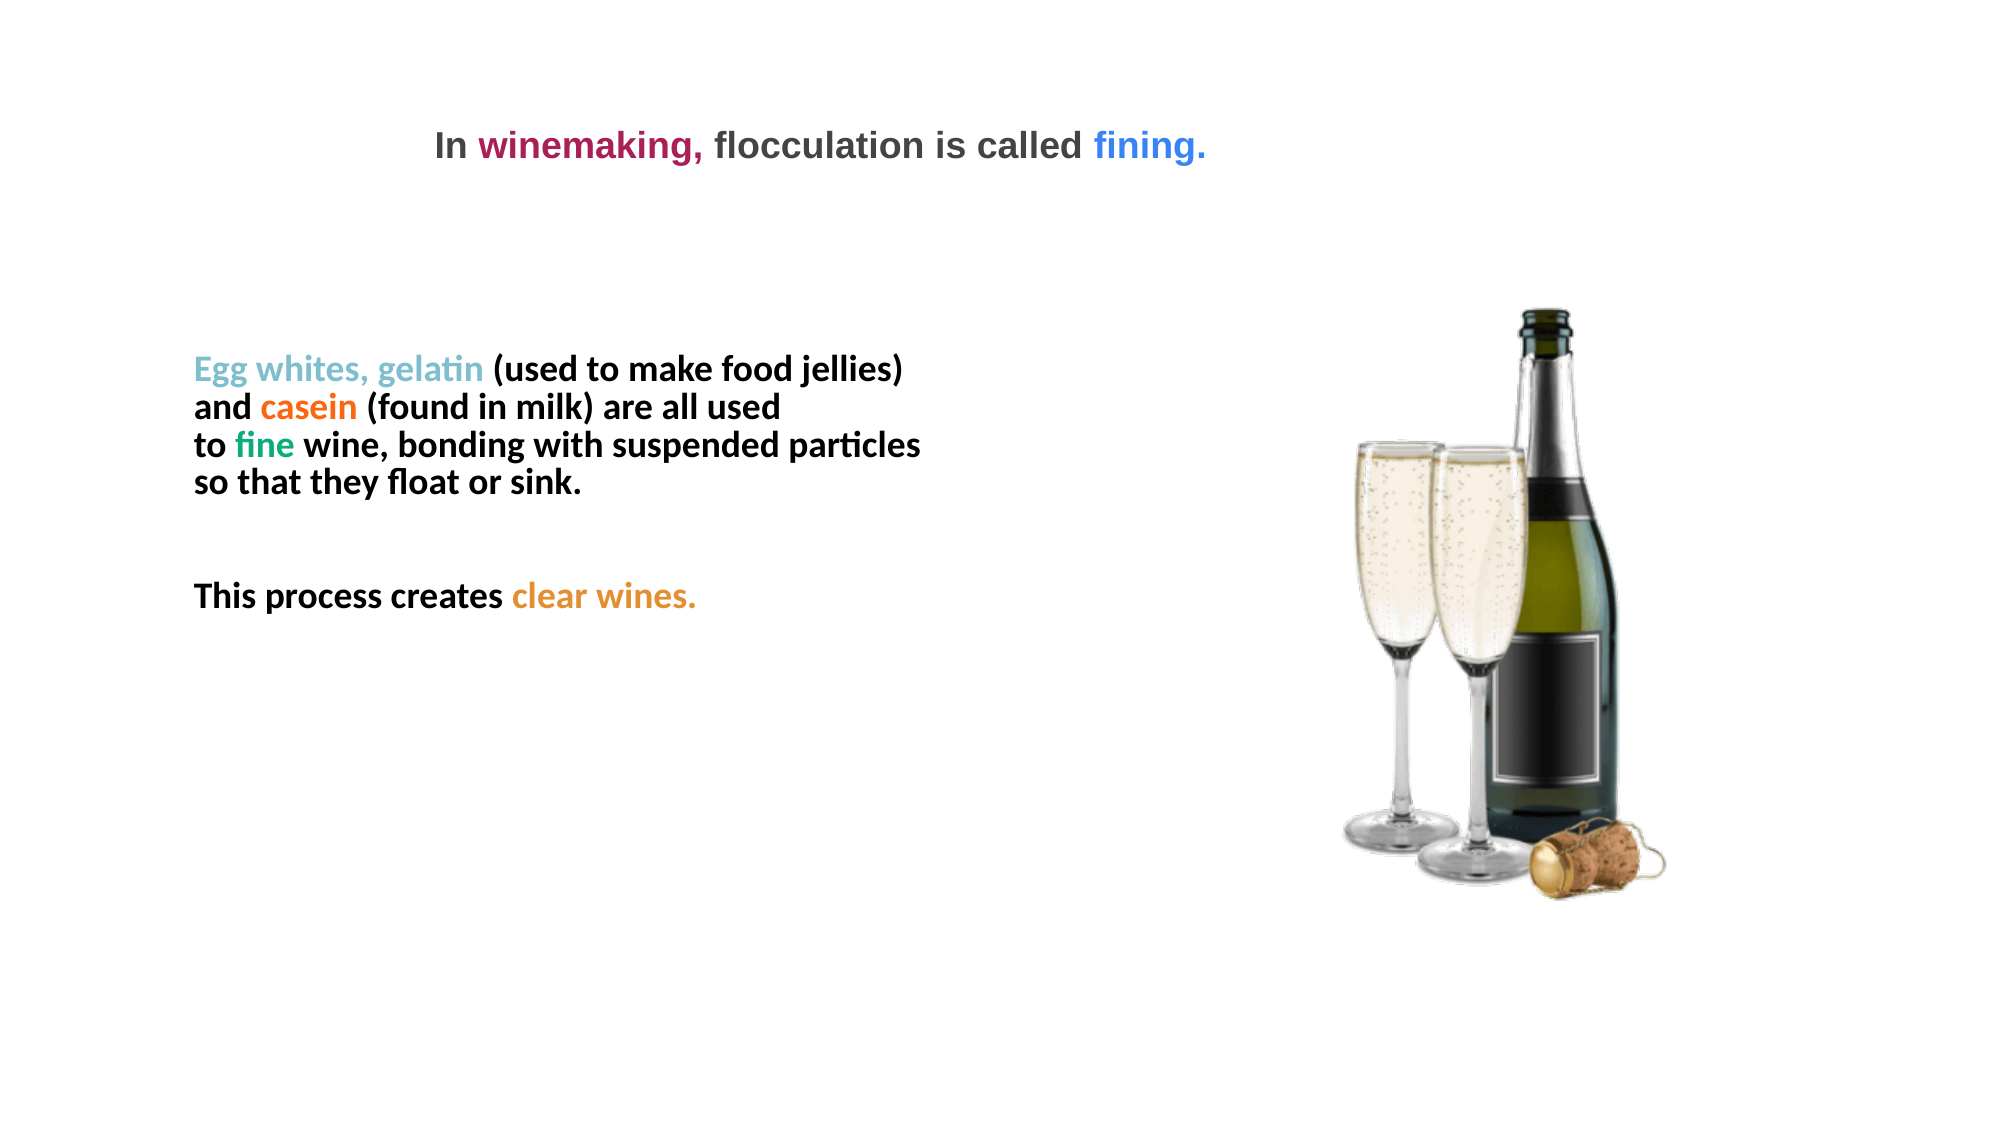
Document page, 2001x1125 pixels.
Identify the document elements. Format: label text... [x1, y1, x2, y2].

text_box In winemaking, flocculation is called fining. [419, 113, 1222, 174]
picture [1316, 288, 1685, 913]
table_header Egg whites, gelatin (used to make food jellies) and casein (found in milk) are all used to fine wine, bonding with suspended particles so that they float or sink. This process creates clear wines. [184, 319, 966, 652]
